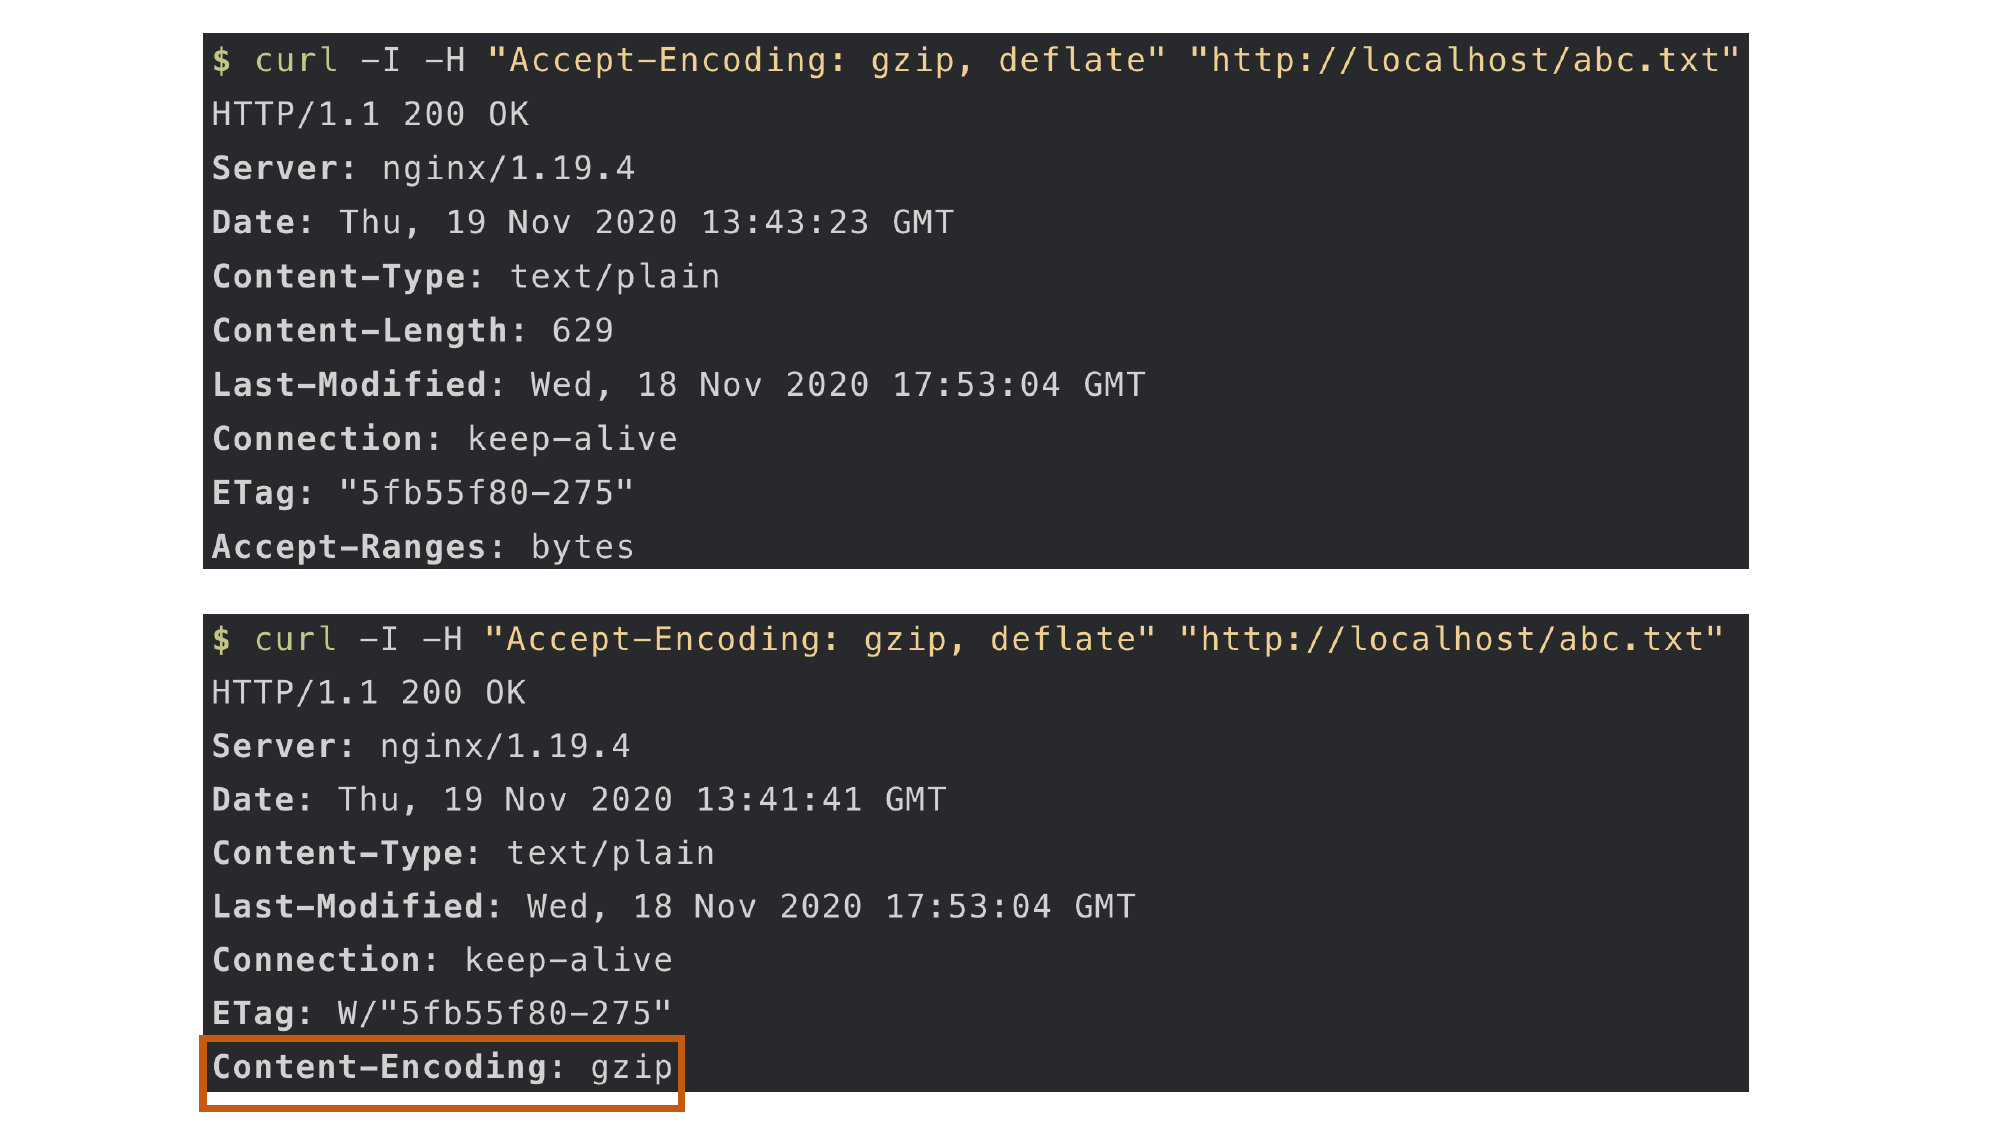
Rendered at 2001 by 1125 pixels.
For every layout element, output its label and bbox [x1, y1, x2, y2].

picture [203, 33, 1750, 569]
picture [203, 614, 1750, 1092]
text_box [202, 1038, 683, 1110]
